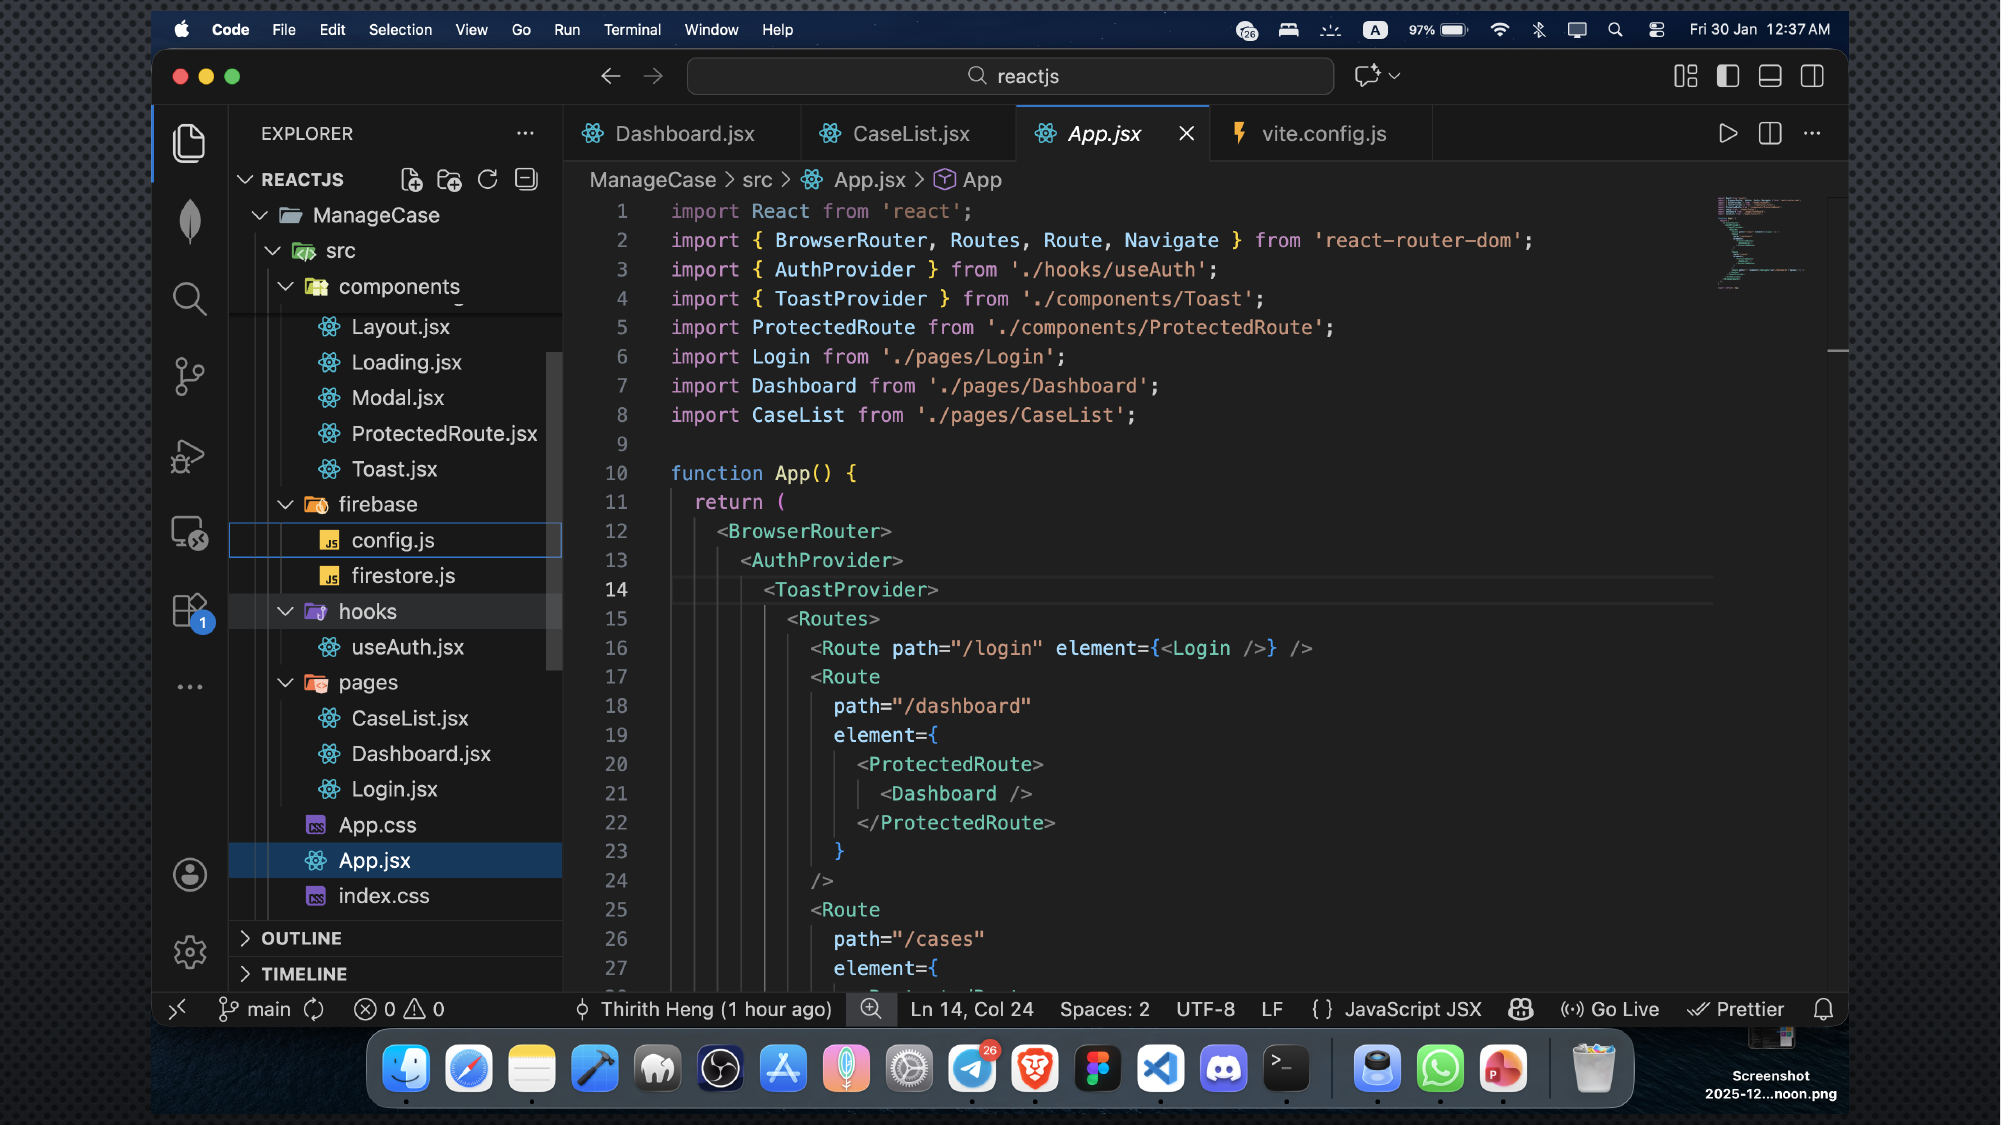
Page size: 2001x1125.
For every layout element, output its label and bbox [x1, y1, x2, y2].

picture [151, 11, 1849, 1114]
